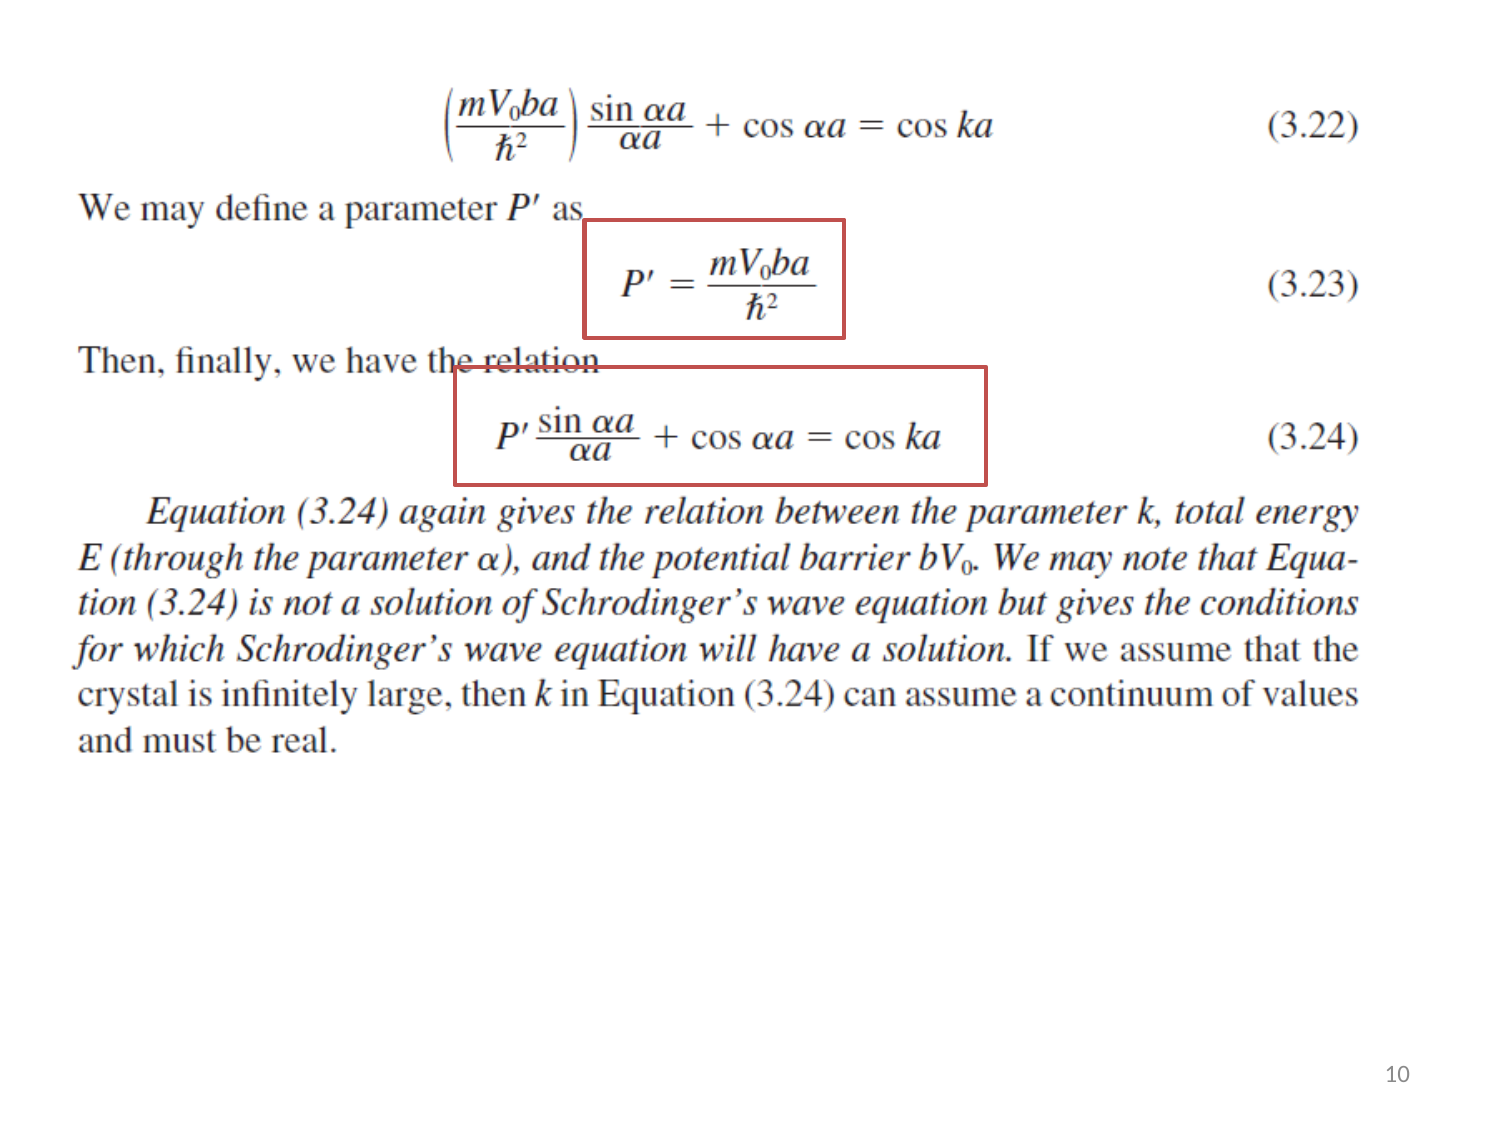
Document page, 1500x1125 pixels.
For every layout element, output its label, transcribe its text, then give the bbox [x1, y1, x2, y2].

picture [57, 77, 1369, 775]
slide_number 10 [1074, 1042, 1425, 1103]
